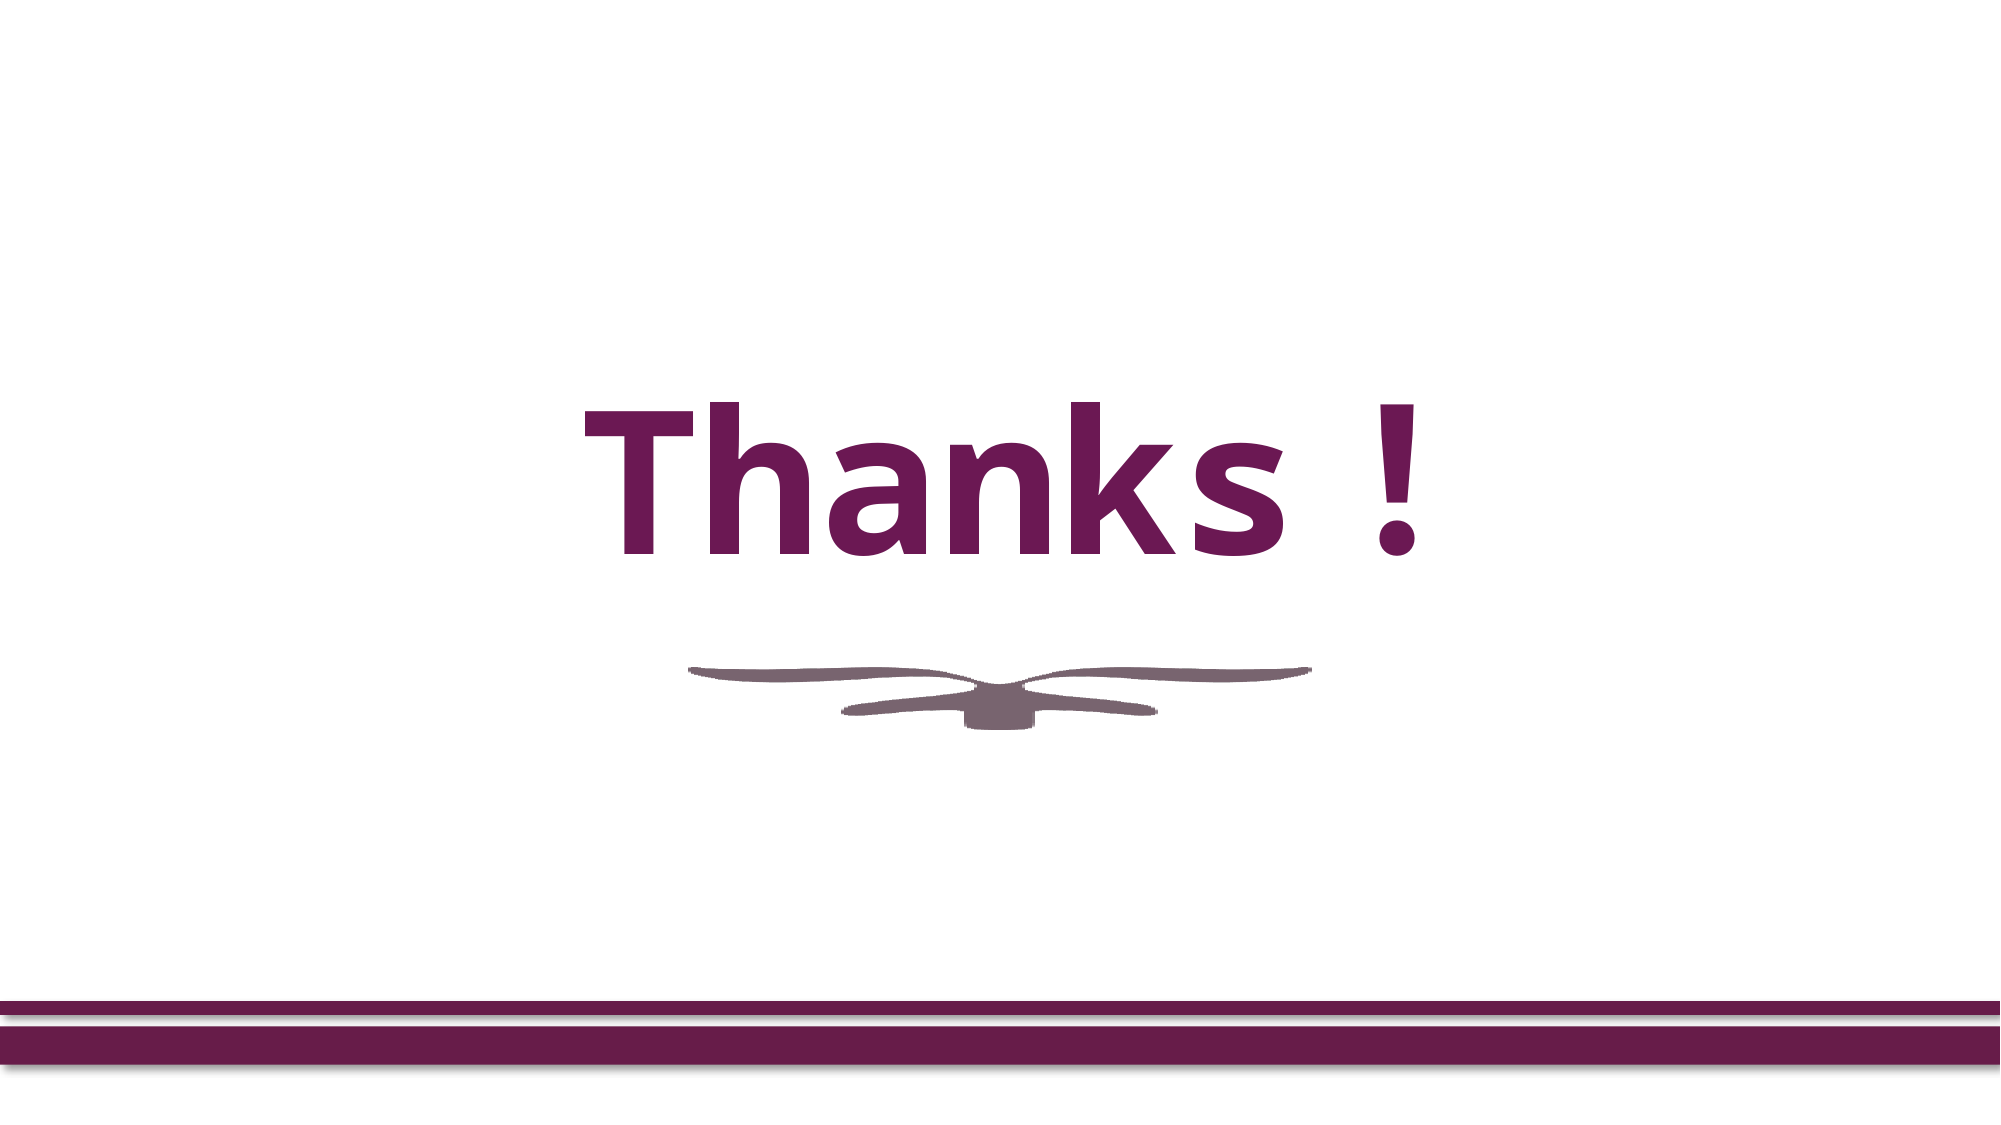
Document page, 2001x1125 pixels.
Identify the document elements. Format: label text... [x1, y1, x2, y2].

text_box [0, 1025, 2000, 1066]
picture [688, 667, 1312, 730]
text_box [0, 1000, 2000, 1016]
text_box Thanks！ [439, 347, 1688, 603]
